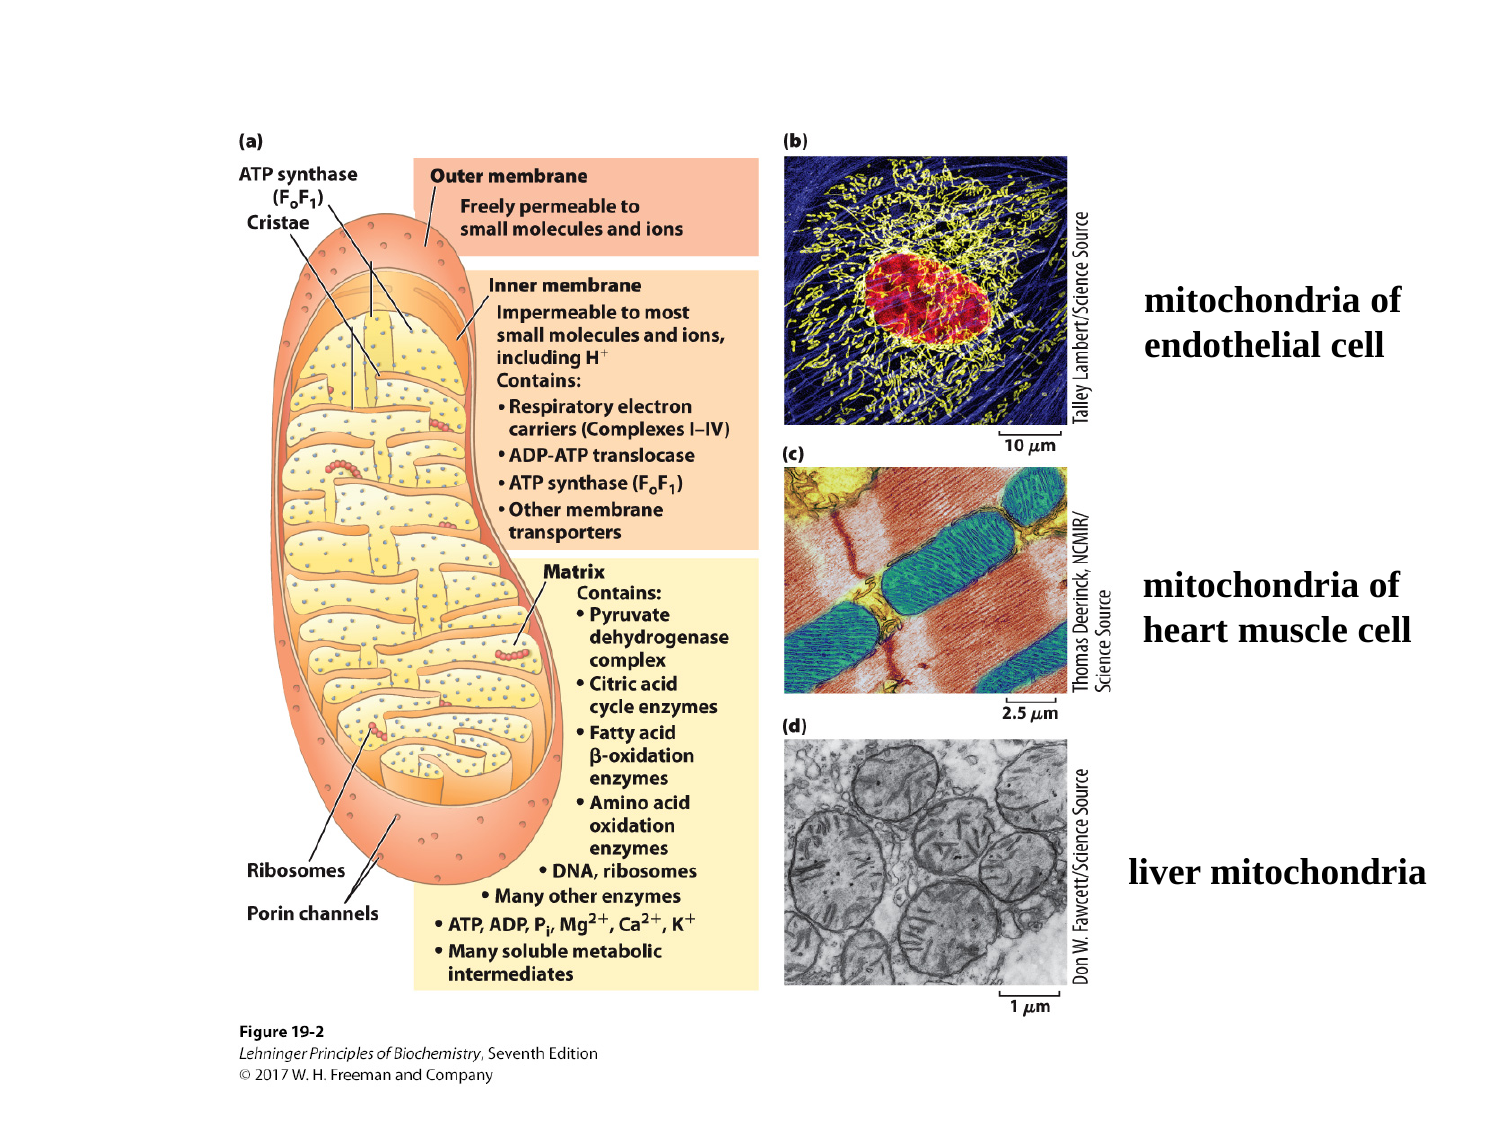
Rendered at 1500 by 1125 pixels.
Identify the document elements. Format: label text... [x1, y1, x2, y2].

text_box liver mitochondria [1124, 839, 1442, 900]
text_box mitochondria of endothelial cell [1129, 267, 1427, 372]
text_box mitochondria of heart muscle cell [1128, 552, 1428, 658]
picture [229, 125, 1118, 1087]
